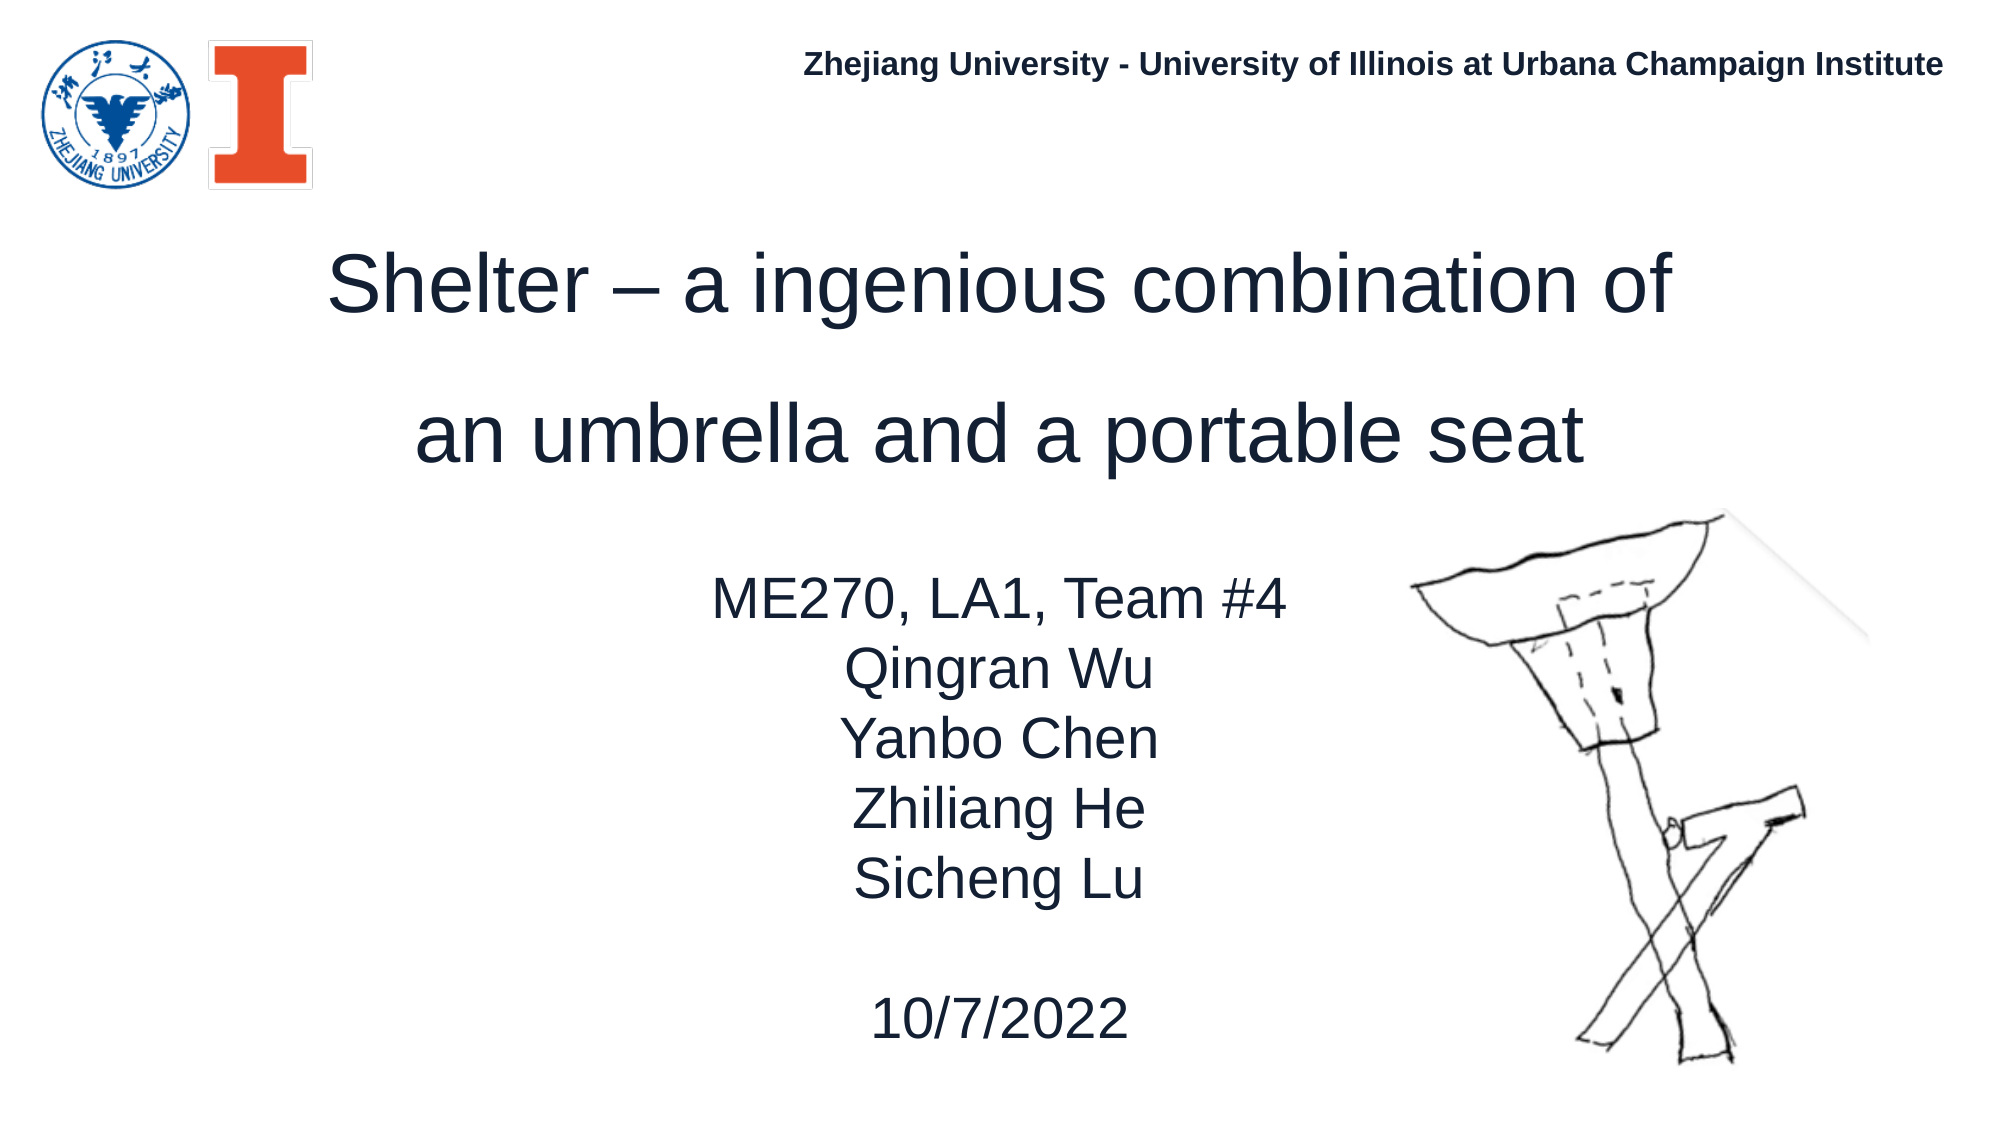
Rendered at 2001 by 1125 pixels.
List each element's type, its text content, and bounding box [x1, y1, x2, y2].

picture [1396, 508, 1888, 1092]
text_box Shelter – a ingenious combination of an umbrella and a portable seat [266, 171, 1733, 487]
picture [0, 0, 360, 287]
text_box ME270, LA1, Team #4 Qingran Wu Yanbo Chen Zhiliang He Sicheng Lu 10/7/2022 [640, 552, 1360, 1058]
text_box Zhejiang University - University of Illinois at Urbana Champaign Institute [764, 34, 1961, 90]
